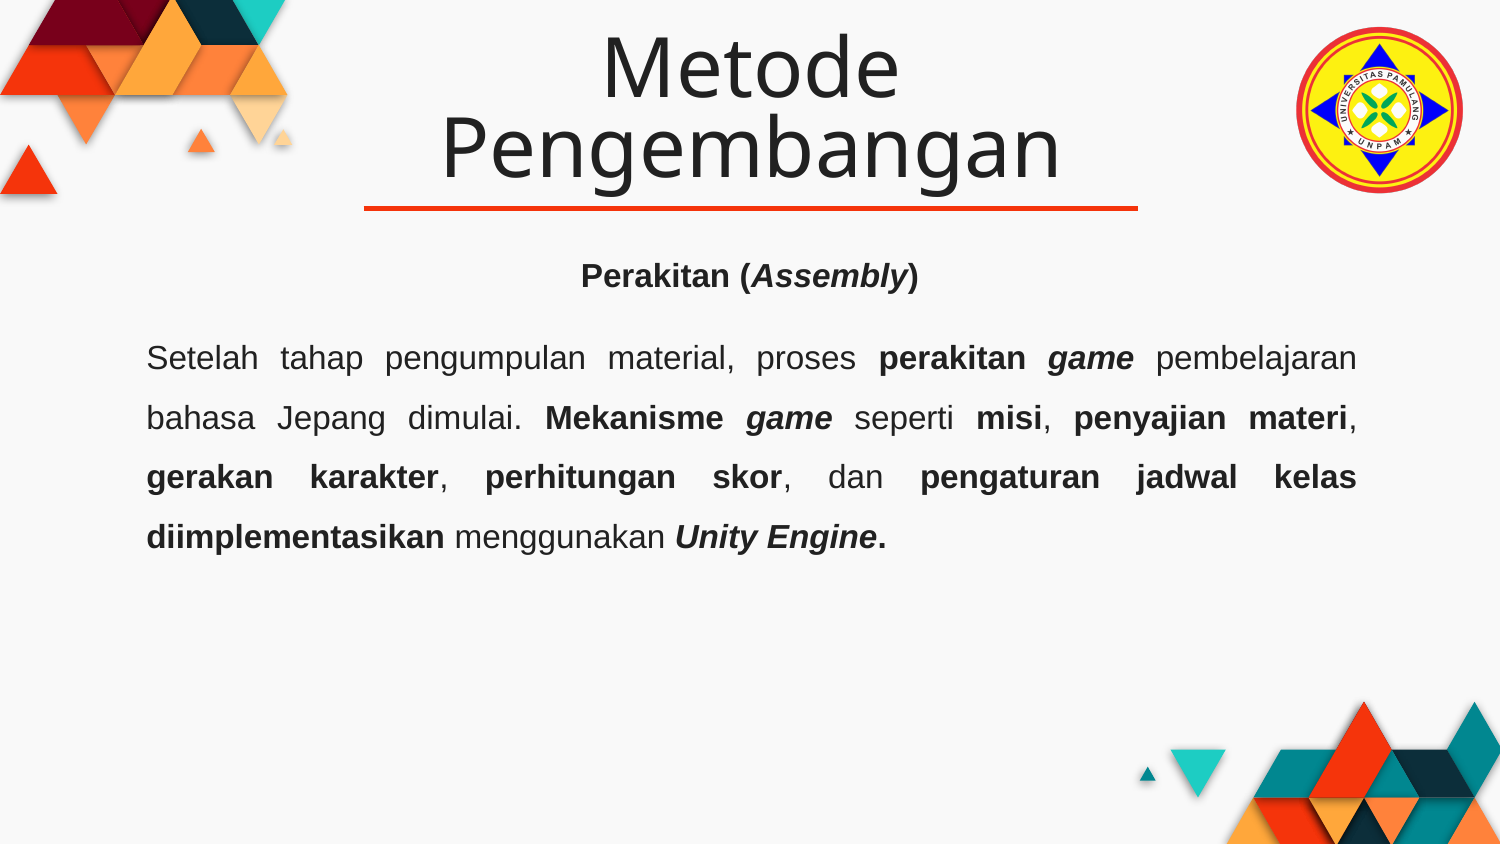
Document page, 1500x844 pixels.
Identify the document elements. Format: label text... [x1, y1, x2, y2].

text_box Setelah tahap pengumpulan material, proses perakitan game pembelajaran bahasa Jepang dimulai. Mekanisme game seperti misi, penyajian materi, gerakan karakter, perhitungan skor, dan pengaturan jadwal kelas diimplementasikan menggunakan Unity Engine. [131, 300, 1373, 668]
picture [1245, 10, 1500, 210]
title Metode Pengembangan [384, 63, 1118, 206]
subtitle Perakitan (Assembly) [70, 219, 1430, 301]
